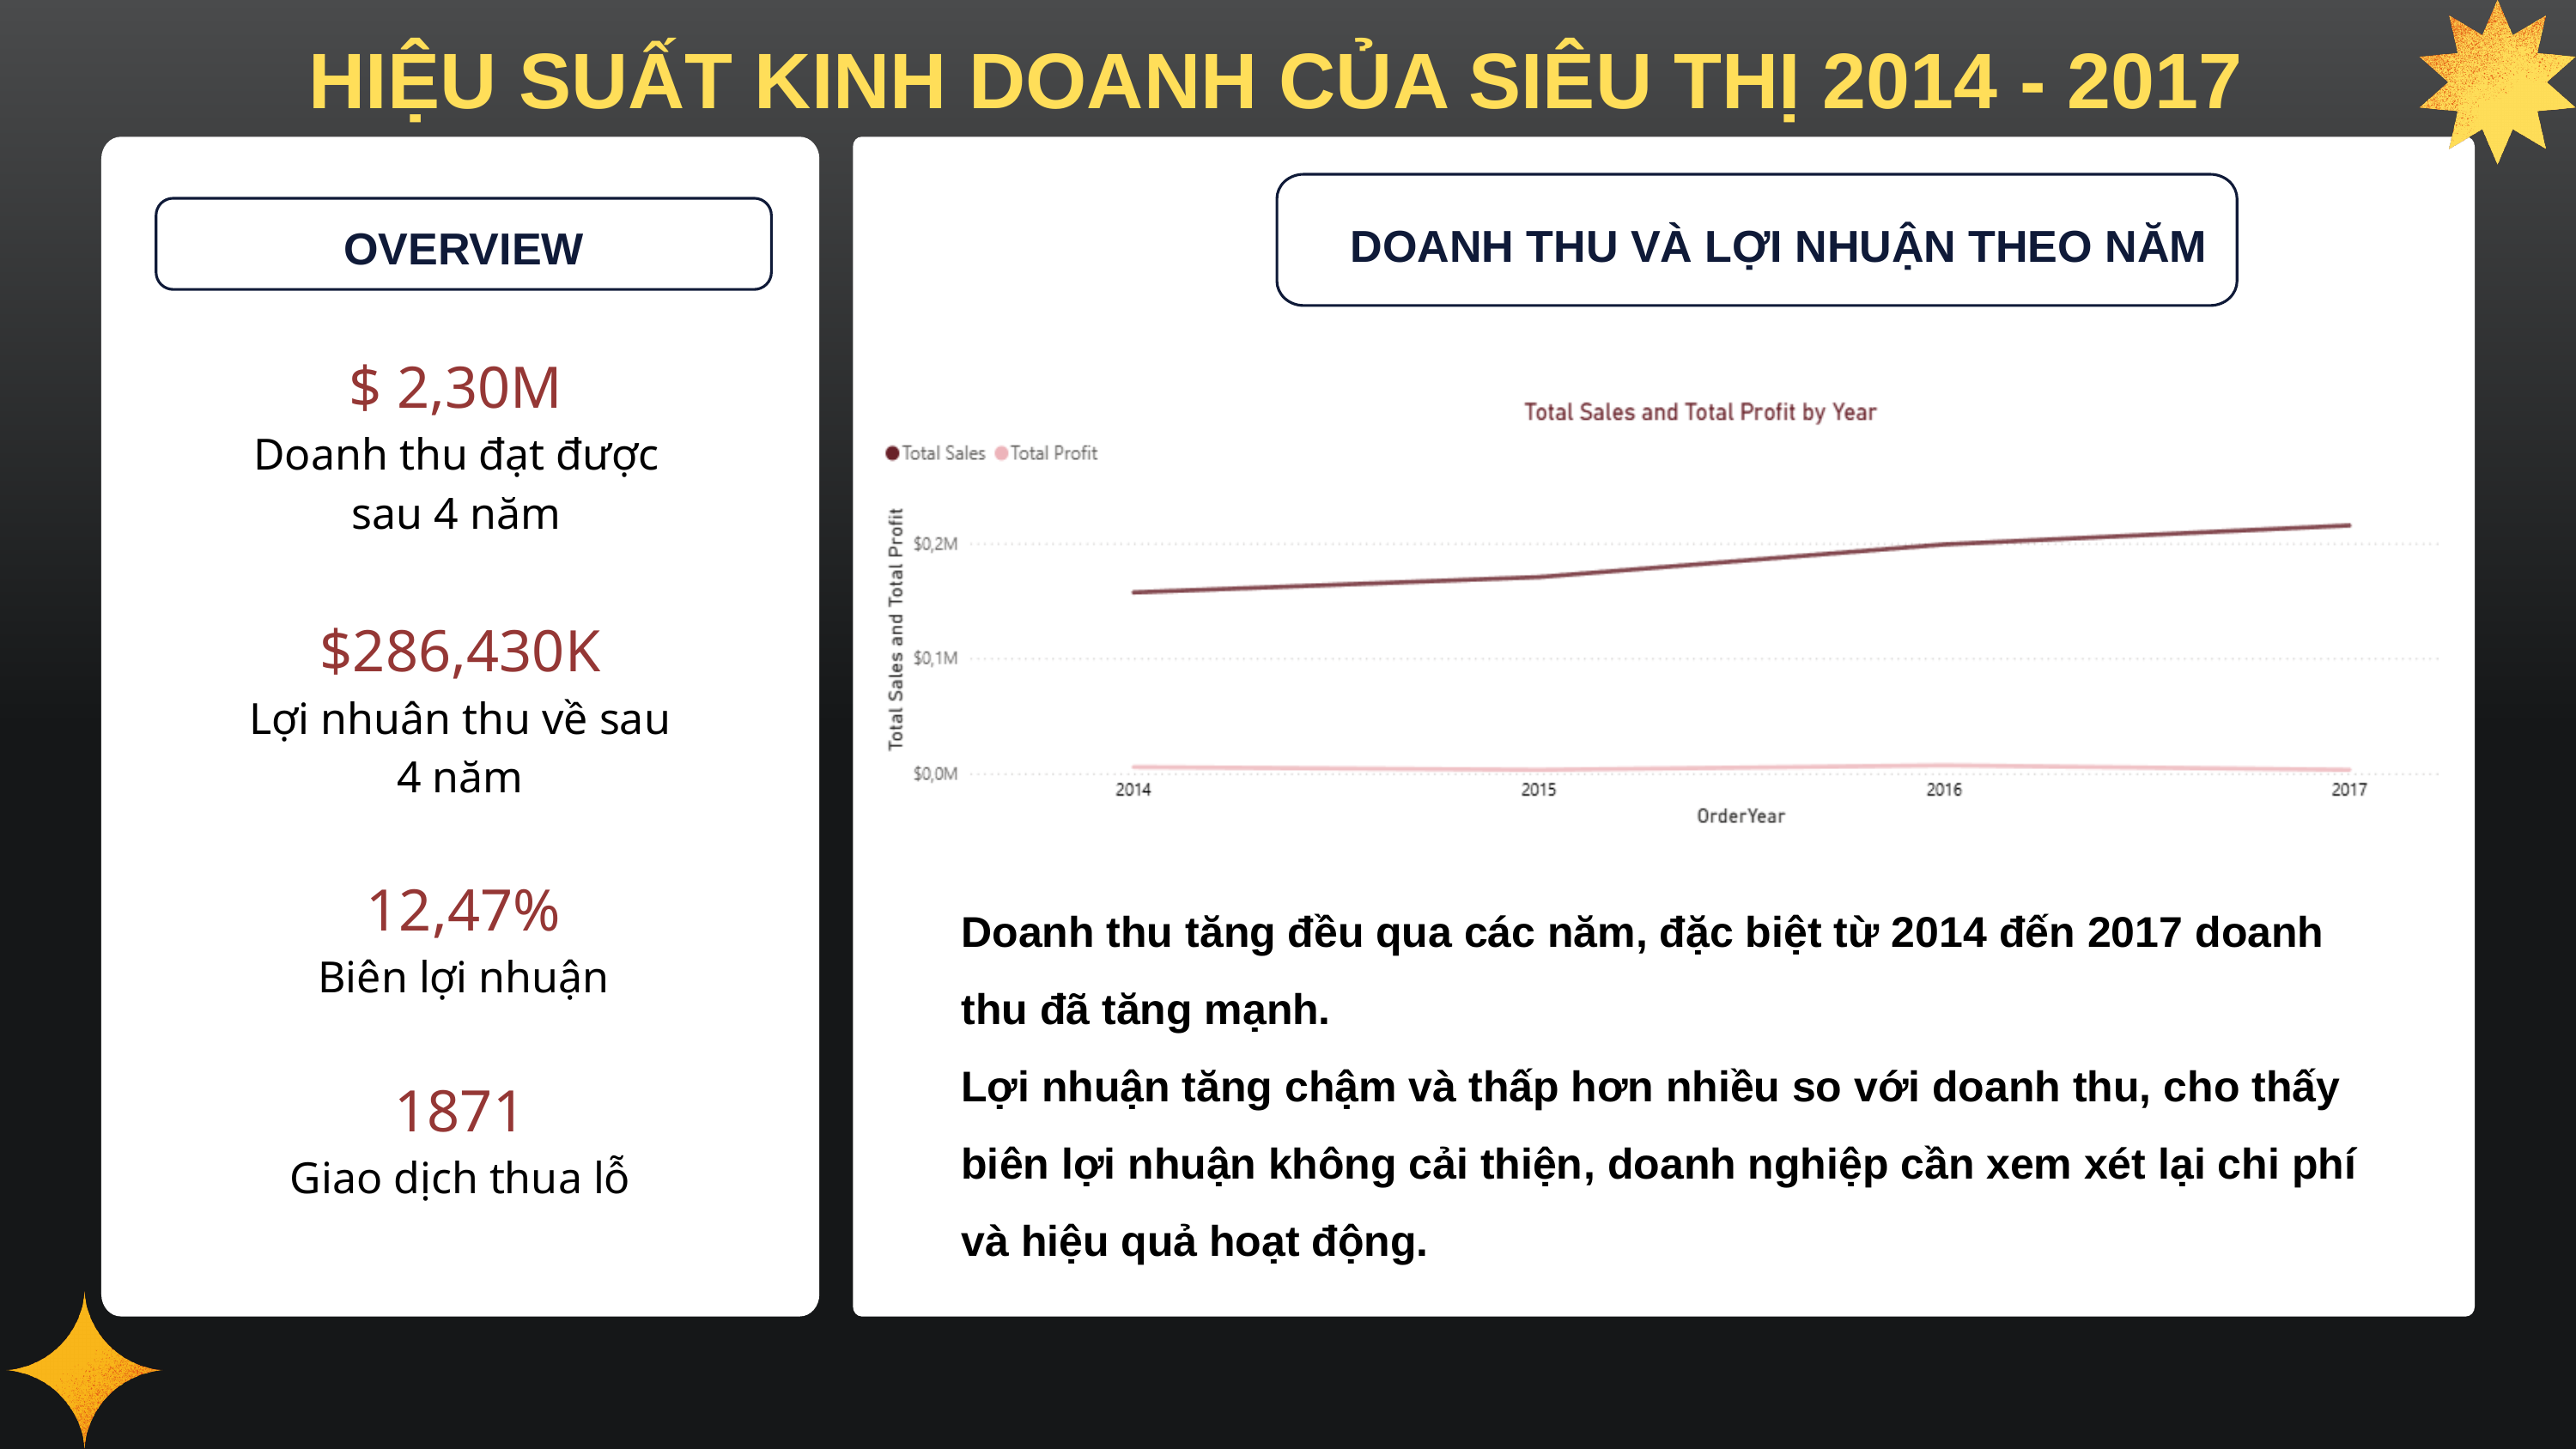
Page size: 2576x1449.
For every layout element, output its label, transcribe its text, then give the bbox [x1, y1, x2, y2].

picture [884, 397, 2439, 831]
text_box [5, 1291, 164, 1449]
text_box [155, 187, 772, 290]
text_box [1276, 159, 2238, 306]
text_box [853, 124, 2476, 1317]
text_box HIỆU SUẤT KINH DOANH CỦA SIÊU THỊ 2014 - 2017 [173, 29, 2403, 124]
text_box [2419, 0, 2576, 165]
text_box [100, 124, 820, 1317]
